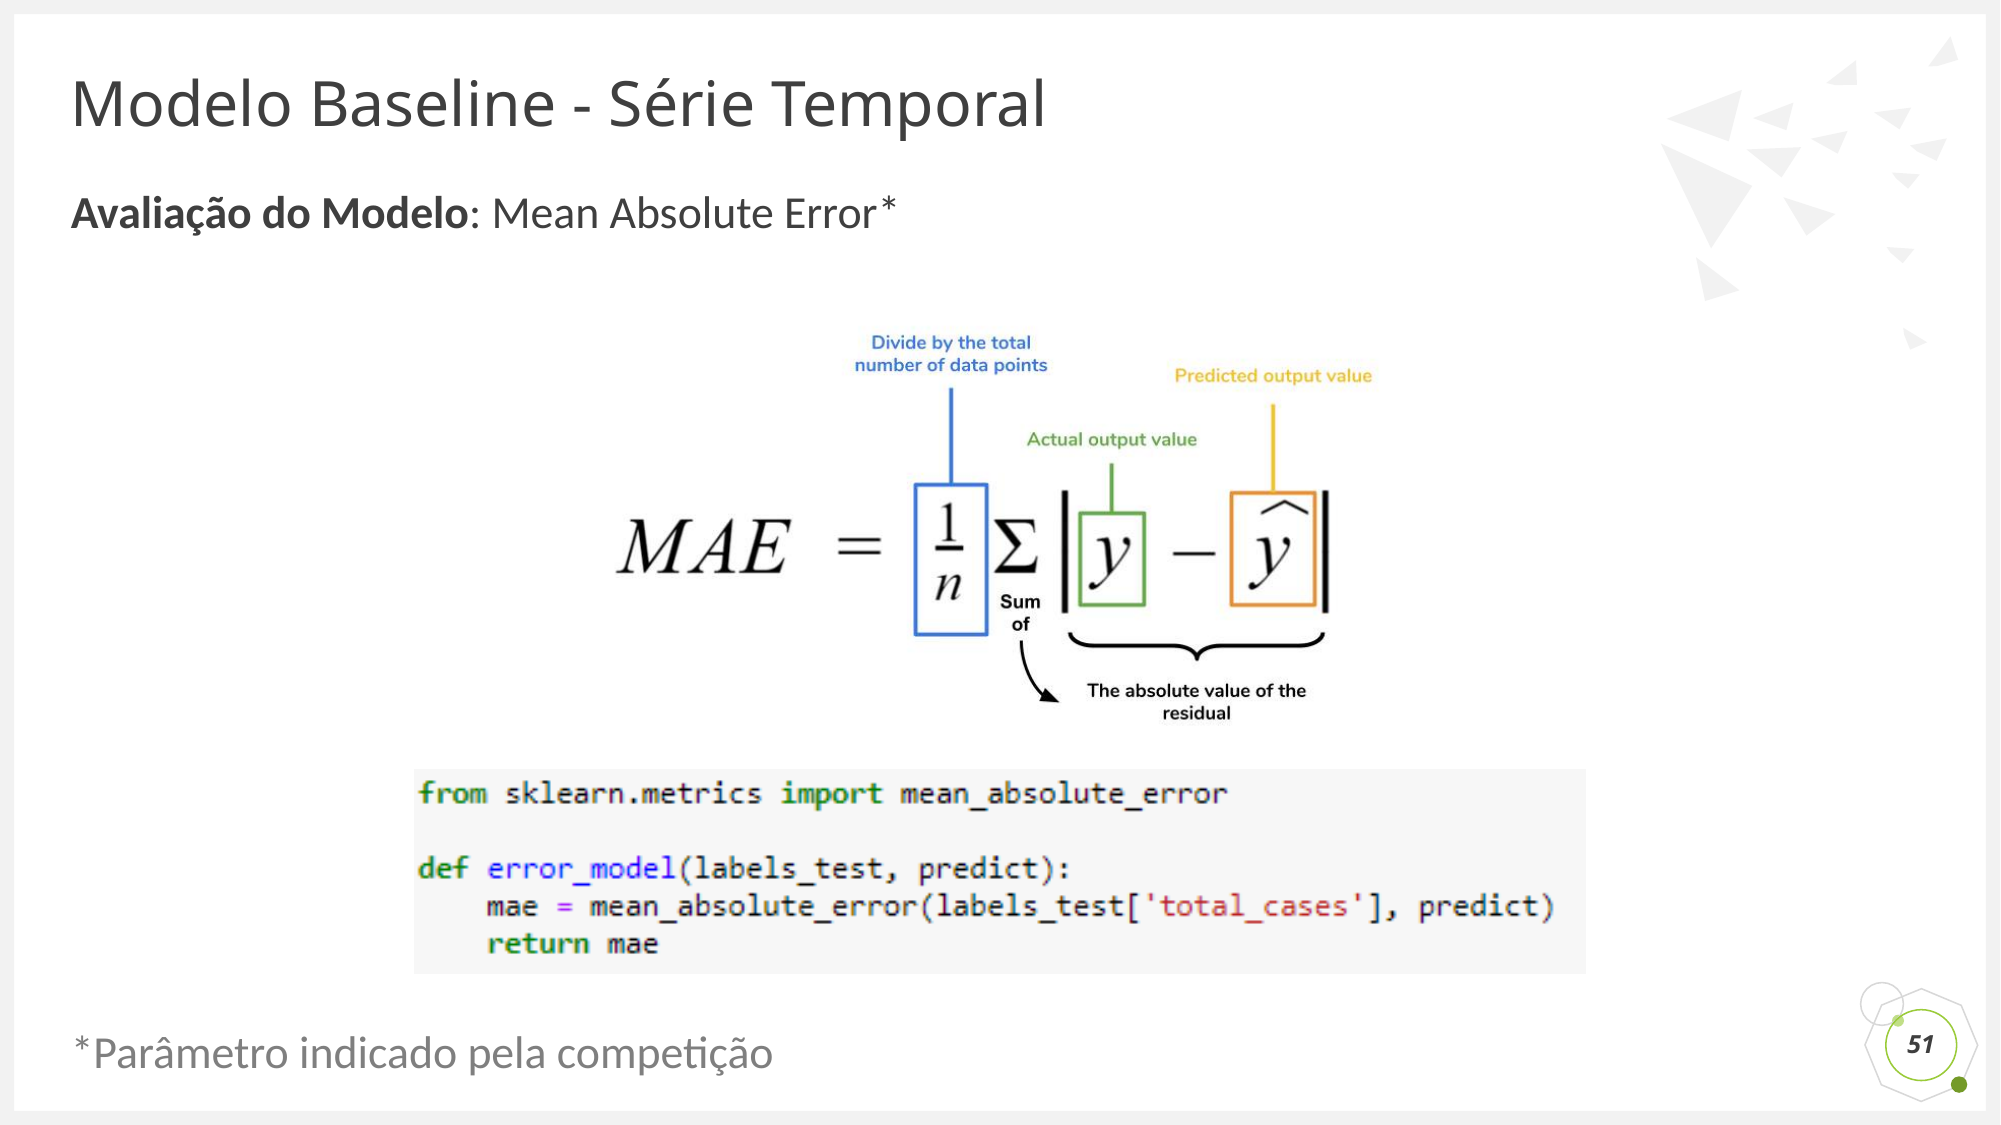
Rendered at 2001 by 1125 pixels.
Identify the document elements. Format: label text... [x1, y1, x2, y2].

picture [516, 310, 1483, 746]
slide_number ‹#› [1885, 1008, 1958, 1082]
picture [414, 769, 1586, 975]
list Avaliação do Modelo: Mean Absolute Error* *Parâmetro indicado pela competição [70, 188, 1932, 957]
title Modelo Baseline - Série Temporal [70, 70, 1932, 142]
